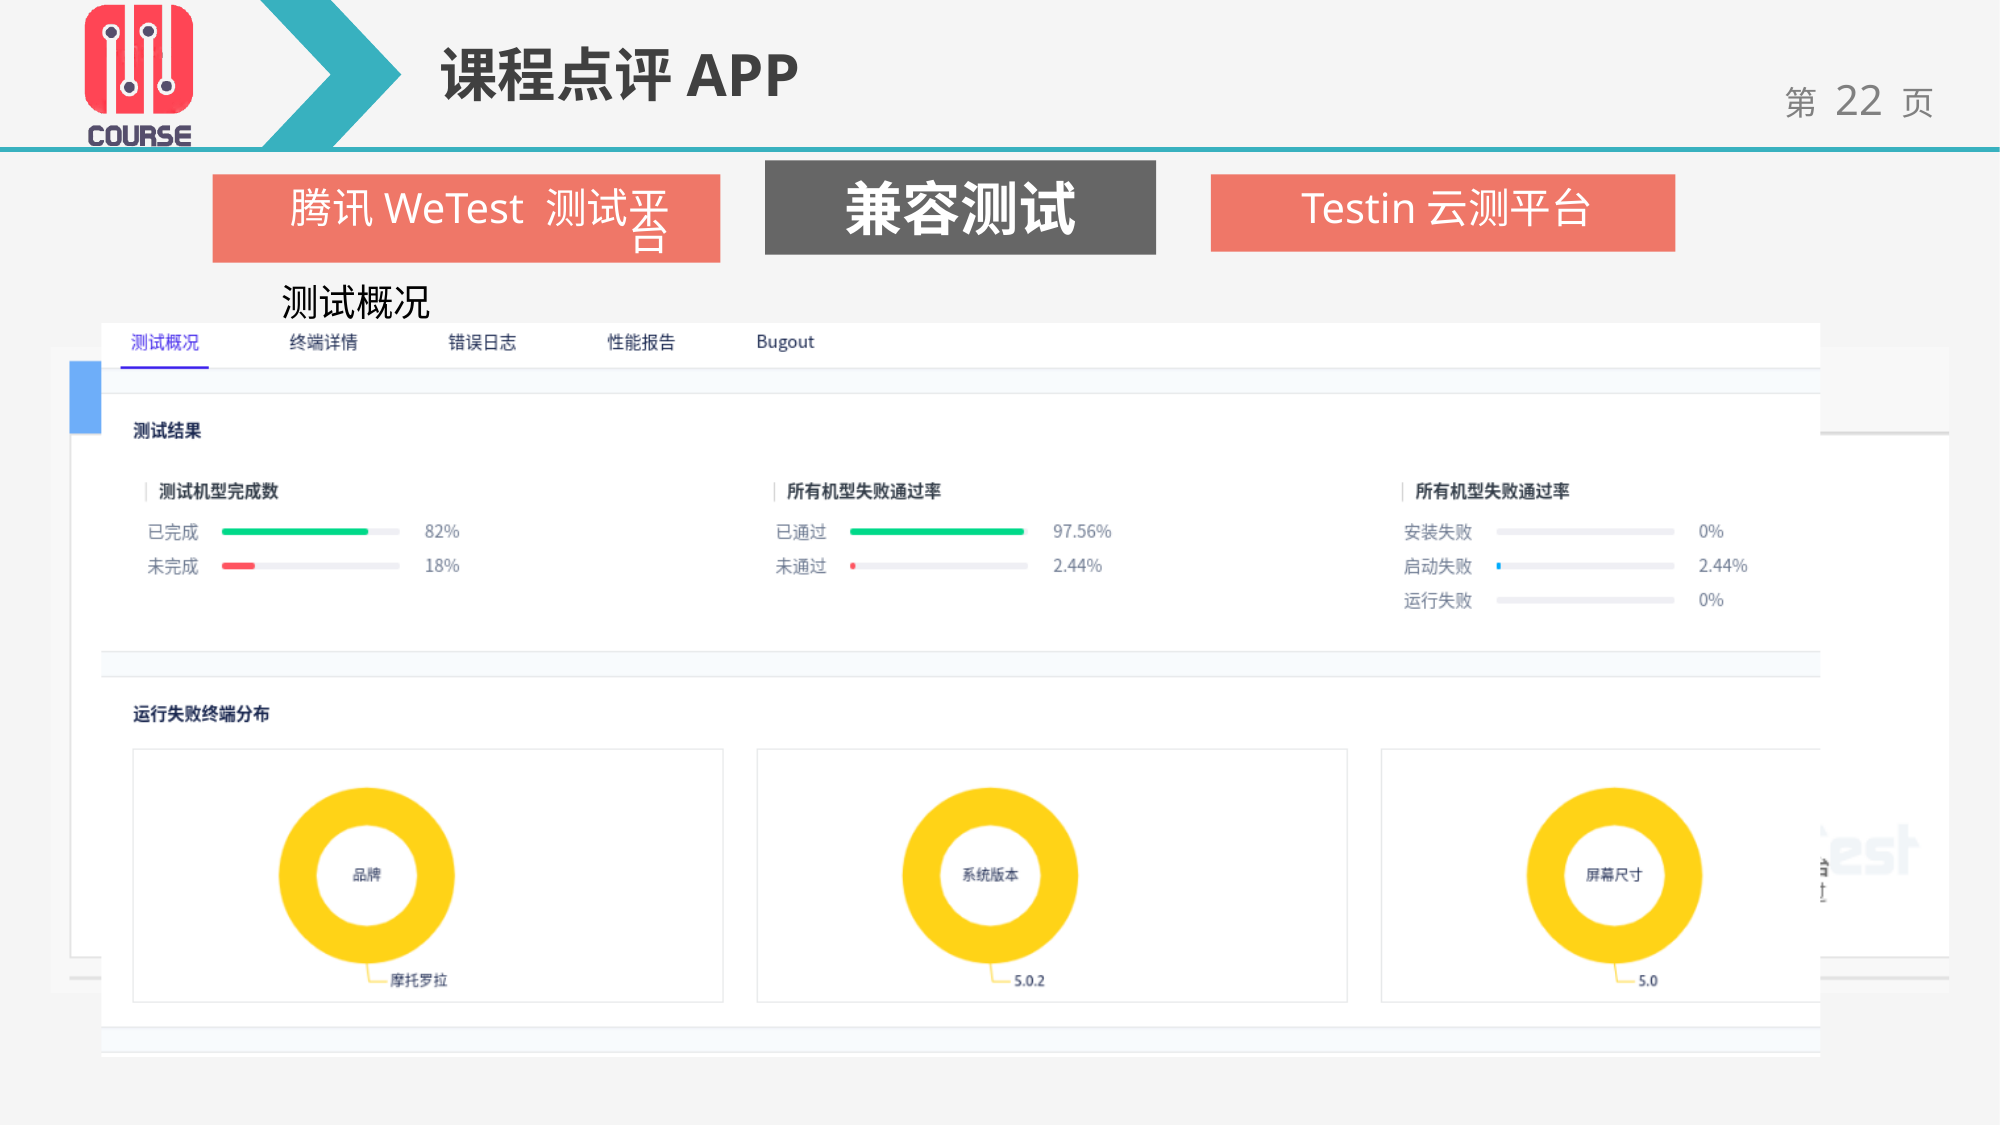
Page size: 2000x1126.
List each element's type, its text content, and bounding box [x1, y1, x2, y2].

picture [83, 1, 194, 148]
text_box 测试概况 [212, 296, 431, 323]
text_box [212, 174, 721, 263]
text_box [1210, 174, 1676, 252]
text_box 兼容测试 [763, 158, 1158, 257]
picture [50, 323, 1950, 1058]
